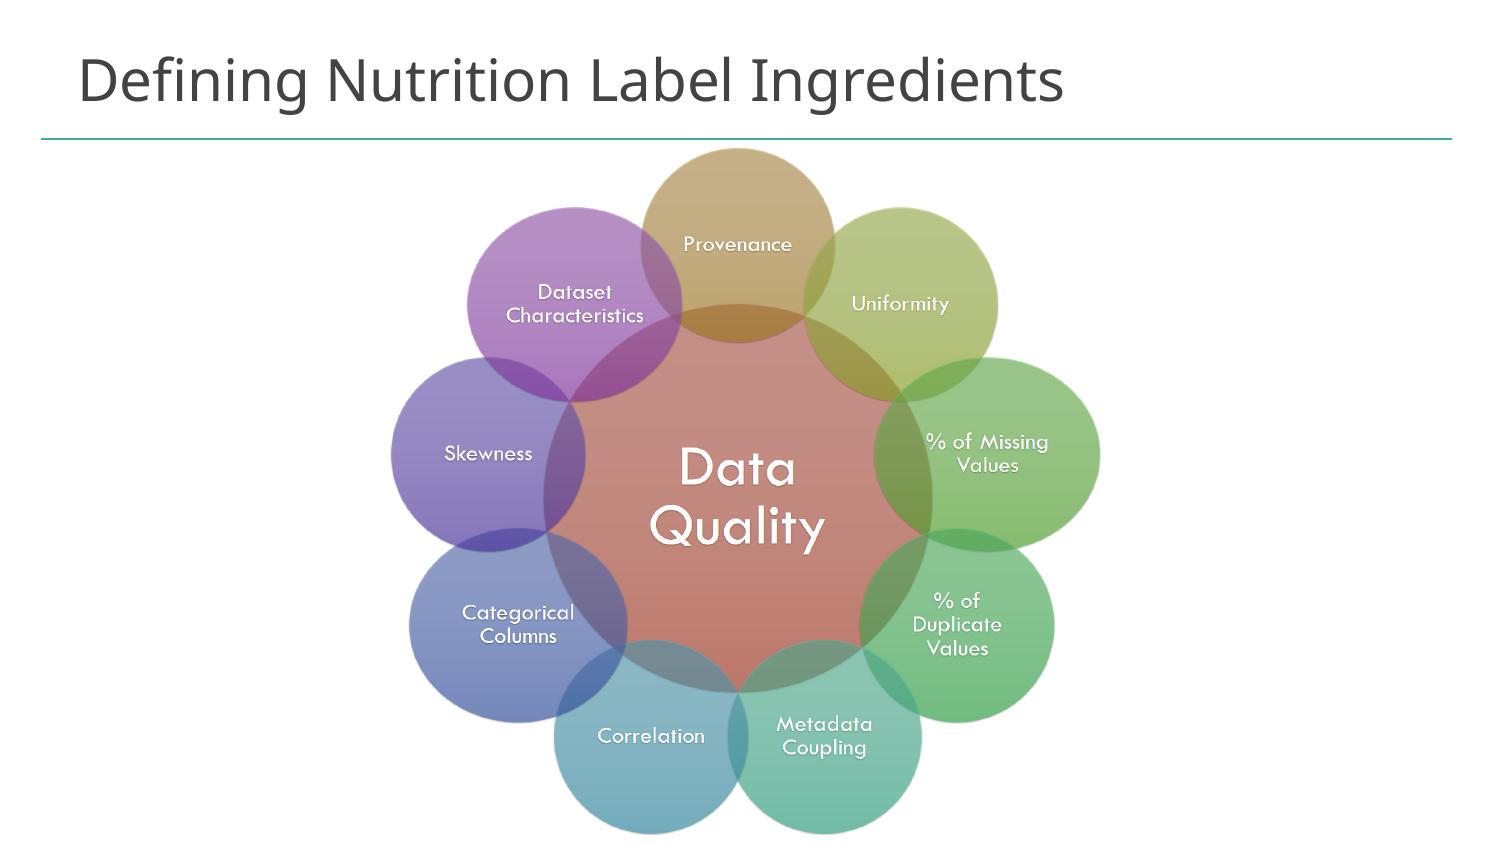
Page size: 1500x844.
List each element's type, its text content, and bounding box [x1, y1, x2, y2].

picture [384, 142, 1116, 844]
title Defining Nutrition Label Ingredients [62, 27, 1446, 143]
